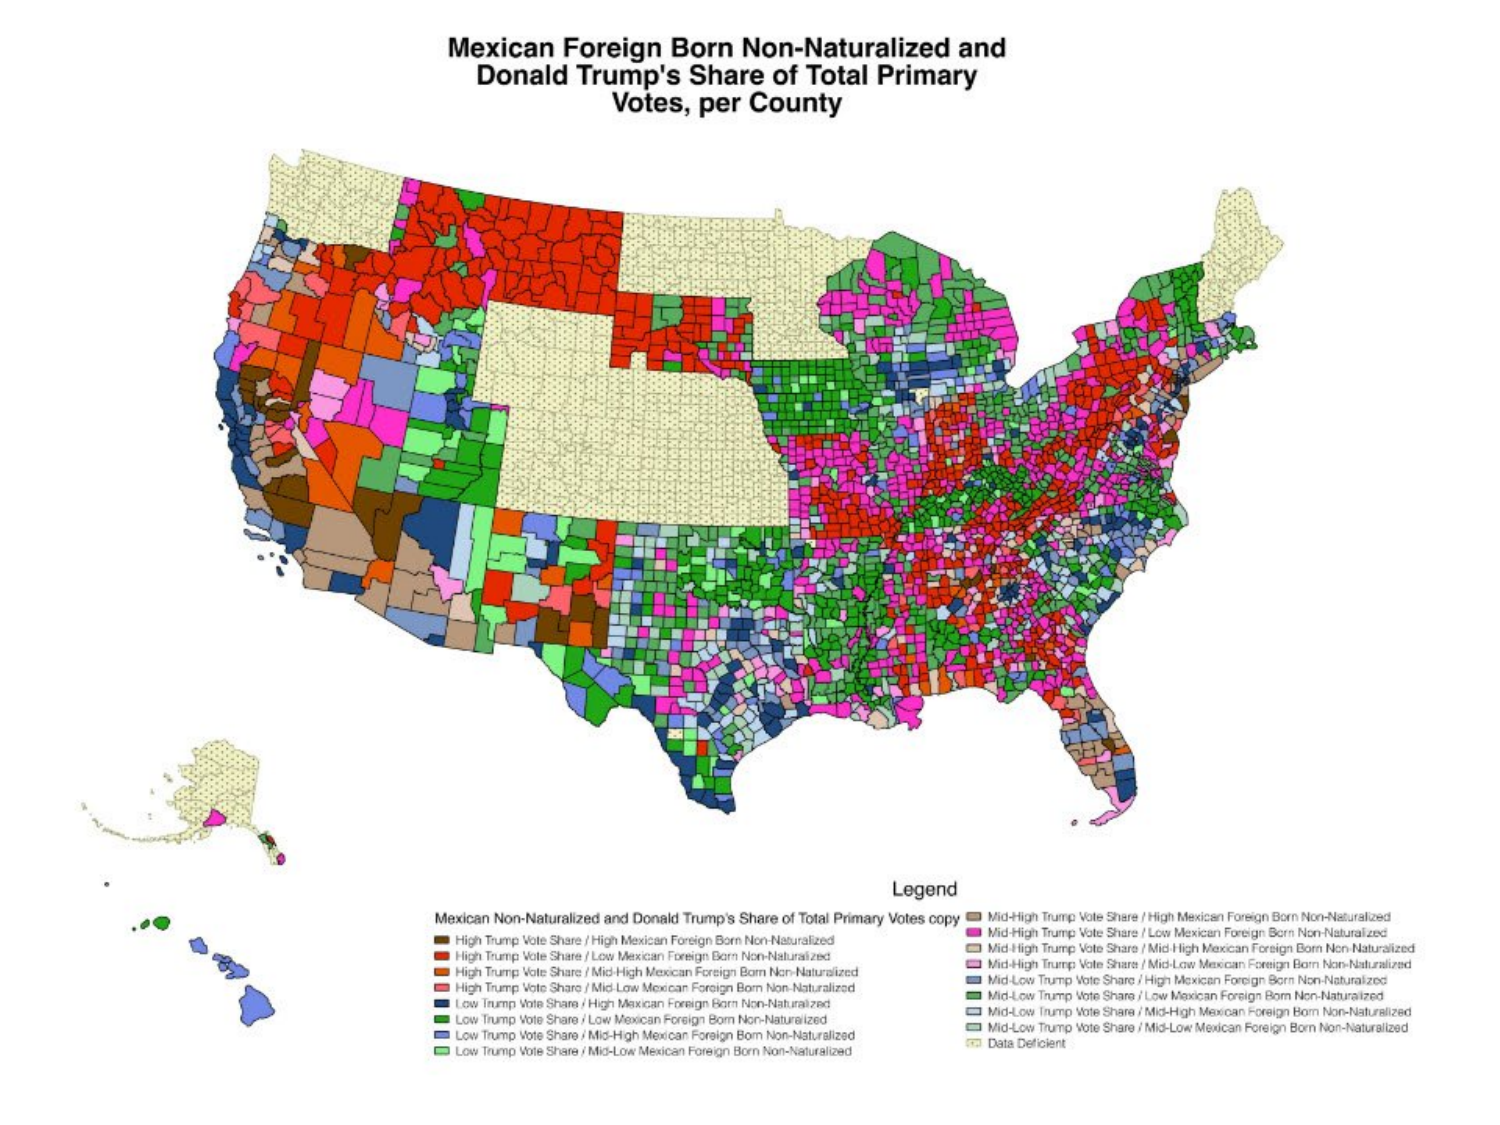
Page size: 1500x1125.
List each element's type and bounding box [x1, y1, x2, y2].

picture [49, 24, 1444, 1079]
